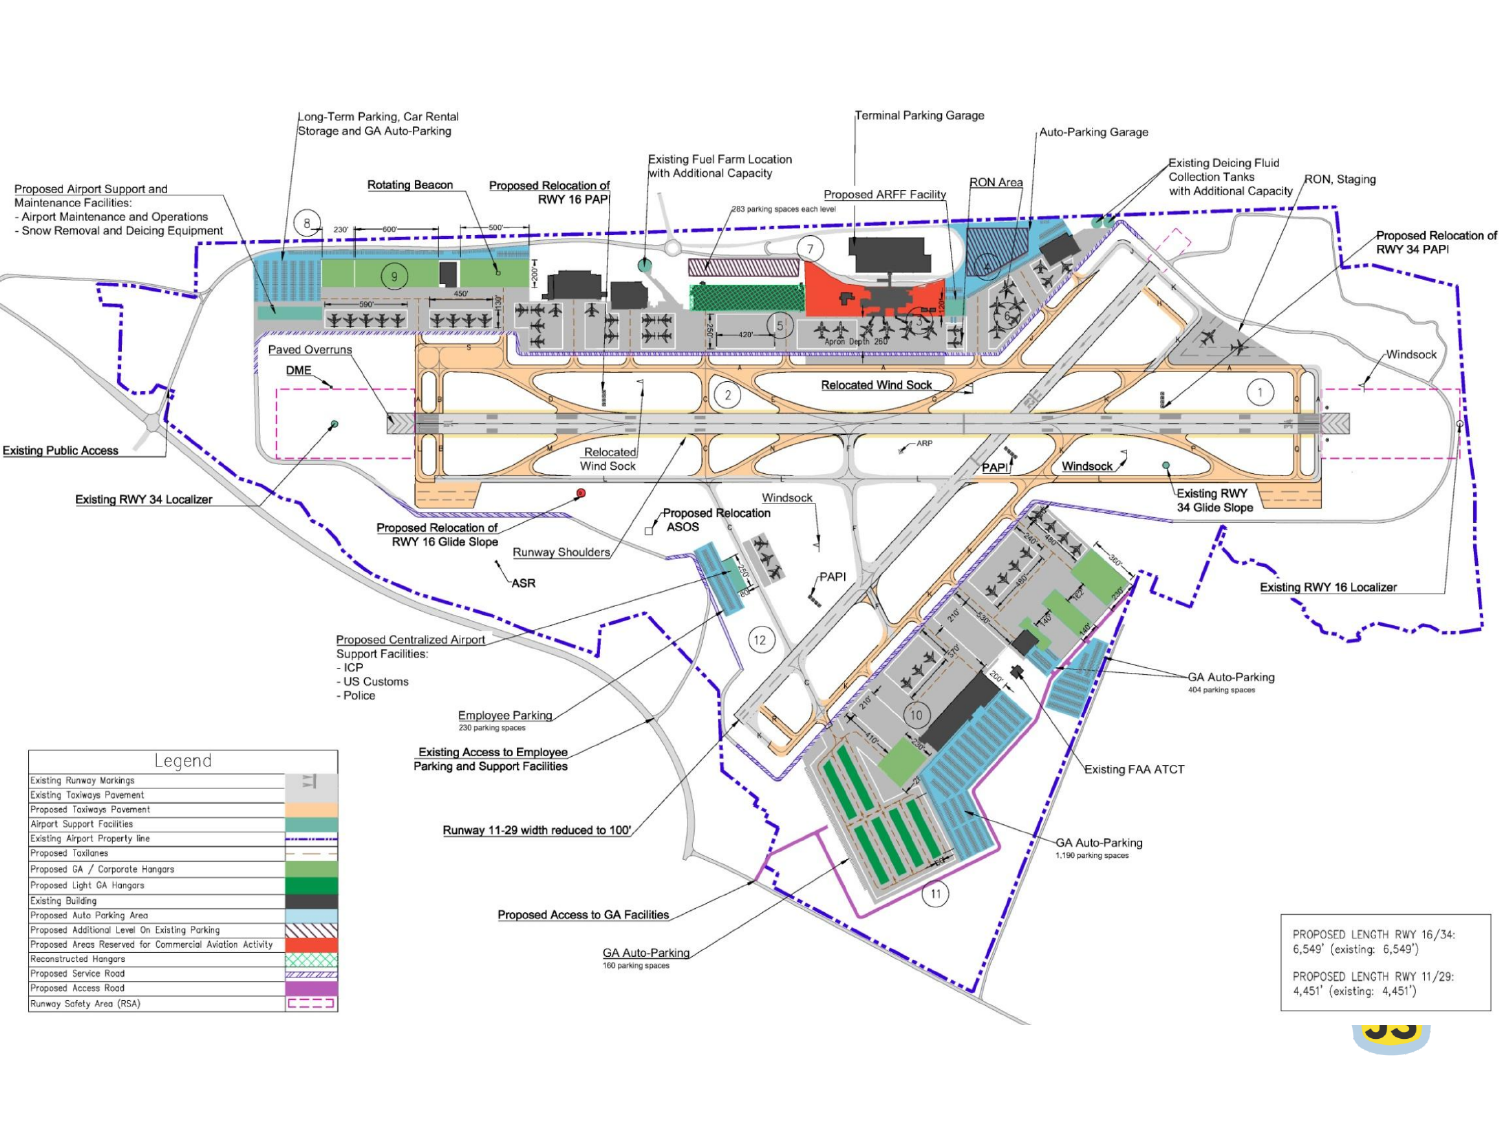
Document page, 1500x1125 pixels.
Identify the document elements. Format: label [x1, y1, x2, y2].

picture [0, 99, 1500, 1057]
